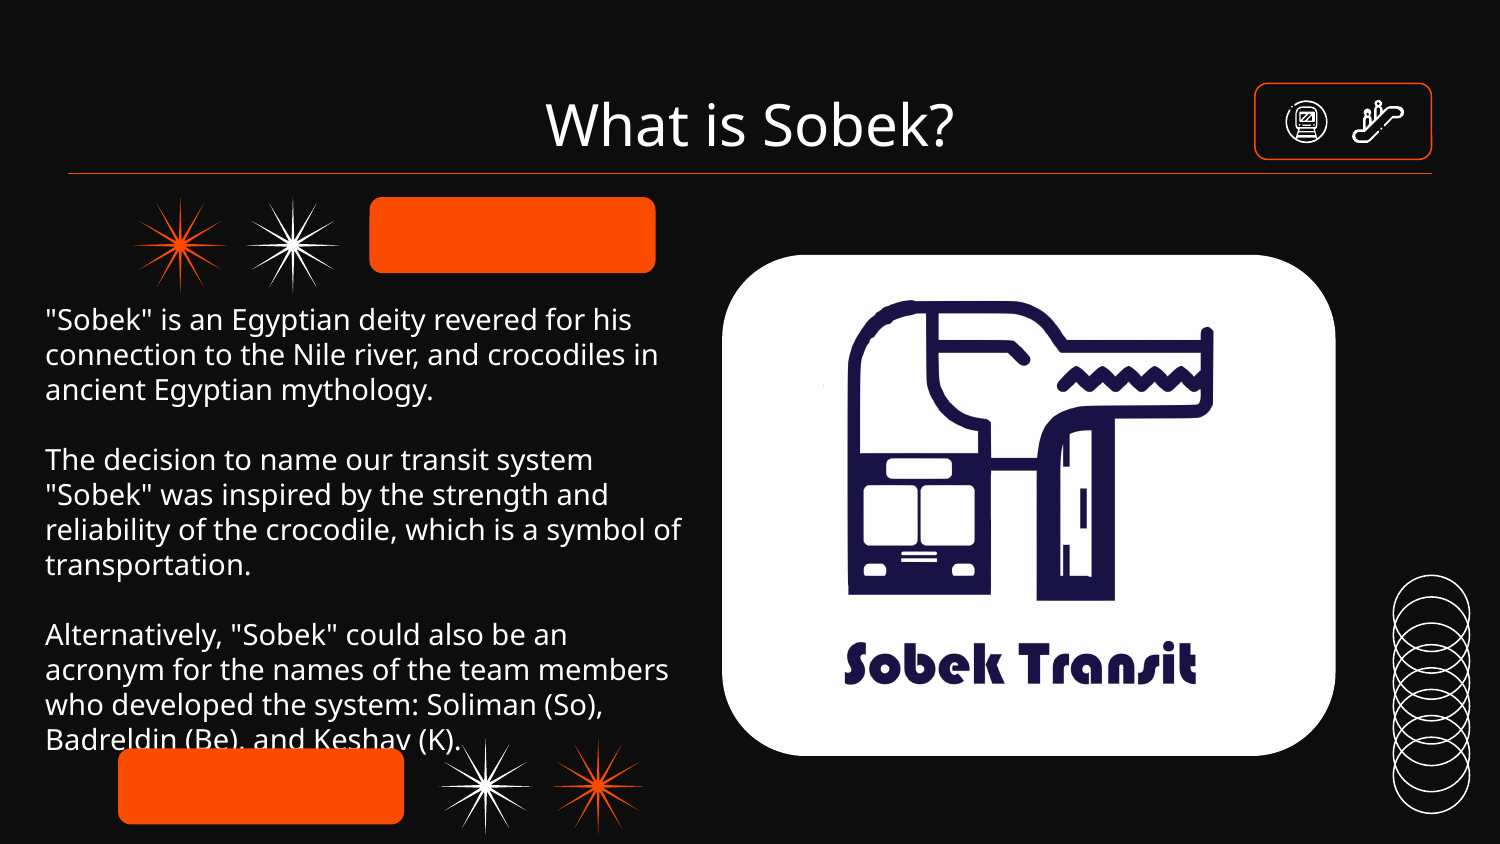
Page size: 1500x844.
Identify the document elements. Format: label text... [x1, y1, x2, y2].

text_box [437, 737, 646, 835]
text_box [369, 197, 656, 274]
text_box [118, 748, 405, 825]
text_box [1281, 99, 1405, 144]
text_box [132, 196, 341, 294]
title What is Sobek? [118, 72, 1382, 167]
text_box [1254, 83, 1432, 160]
subtitle "Sobek" is an Egyptian deity revered for his connection to the Nile river, and crocodiles in ancient Egyptian mythology. The decision to name our transit system "Sobek" was inspired by the strength and reliability of the crocodile, which is a symbol of transportation. Alternatively, "Sobek" could also be an acronym for the names of the team members who developed the system: Soliman (So), Badreldin (Be), and Keshav (K). [30, 286, 702, 723]
picture [721, 254, 1336, 757]
